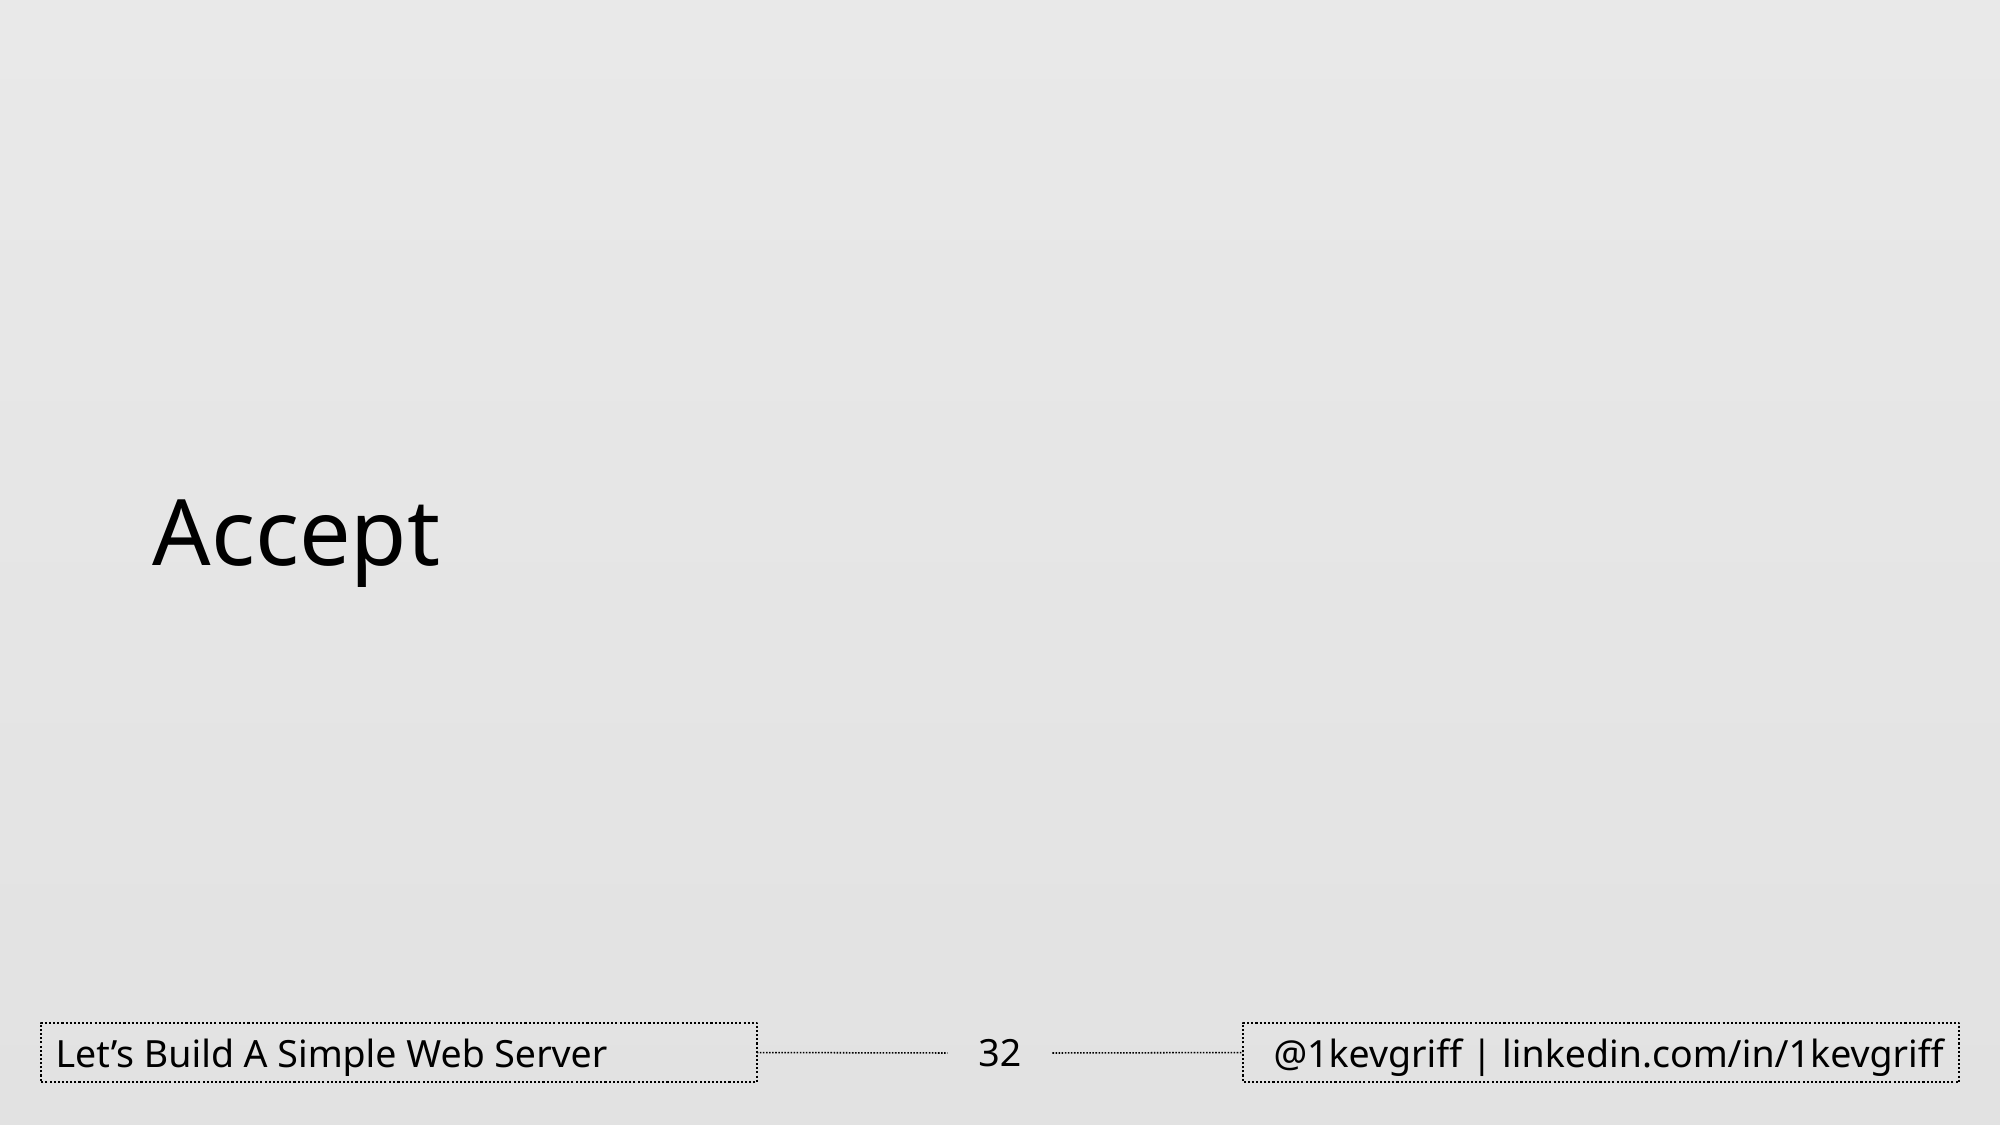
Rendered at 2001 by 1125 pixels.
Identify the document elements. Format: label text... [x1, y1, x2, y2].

title Accept [137, 184, 1750, 888]
text_box 32 [954, 1021, 1046, 1087]
